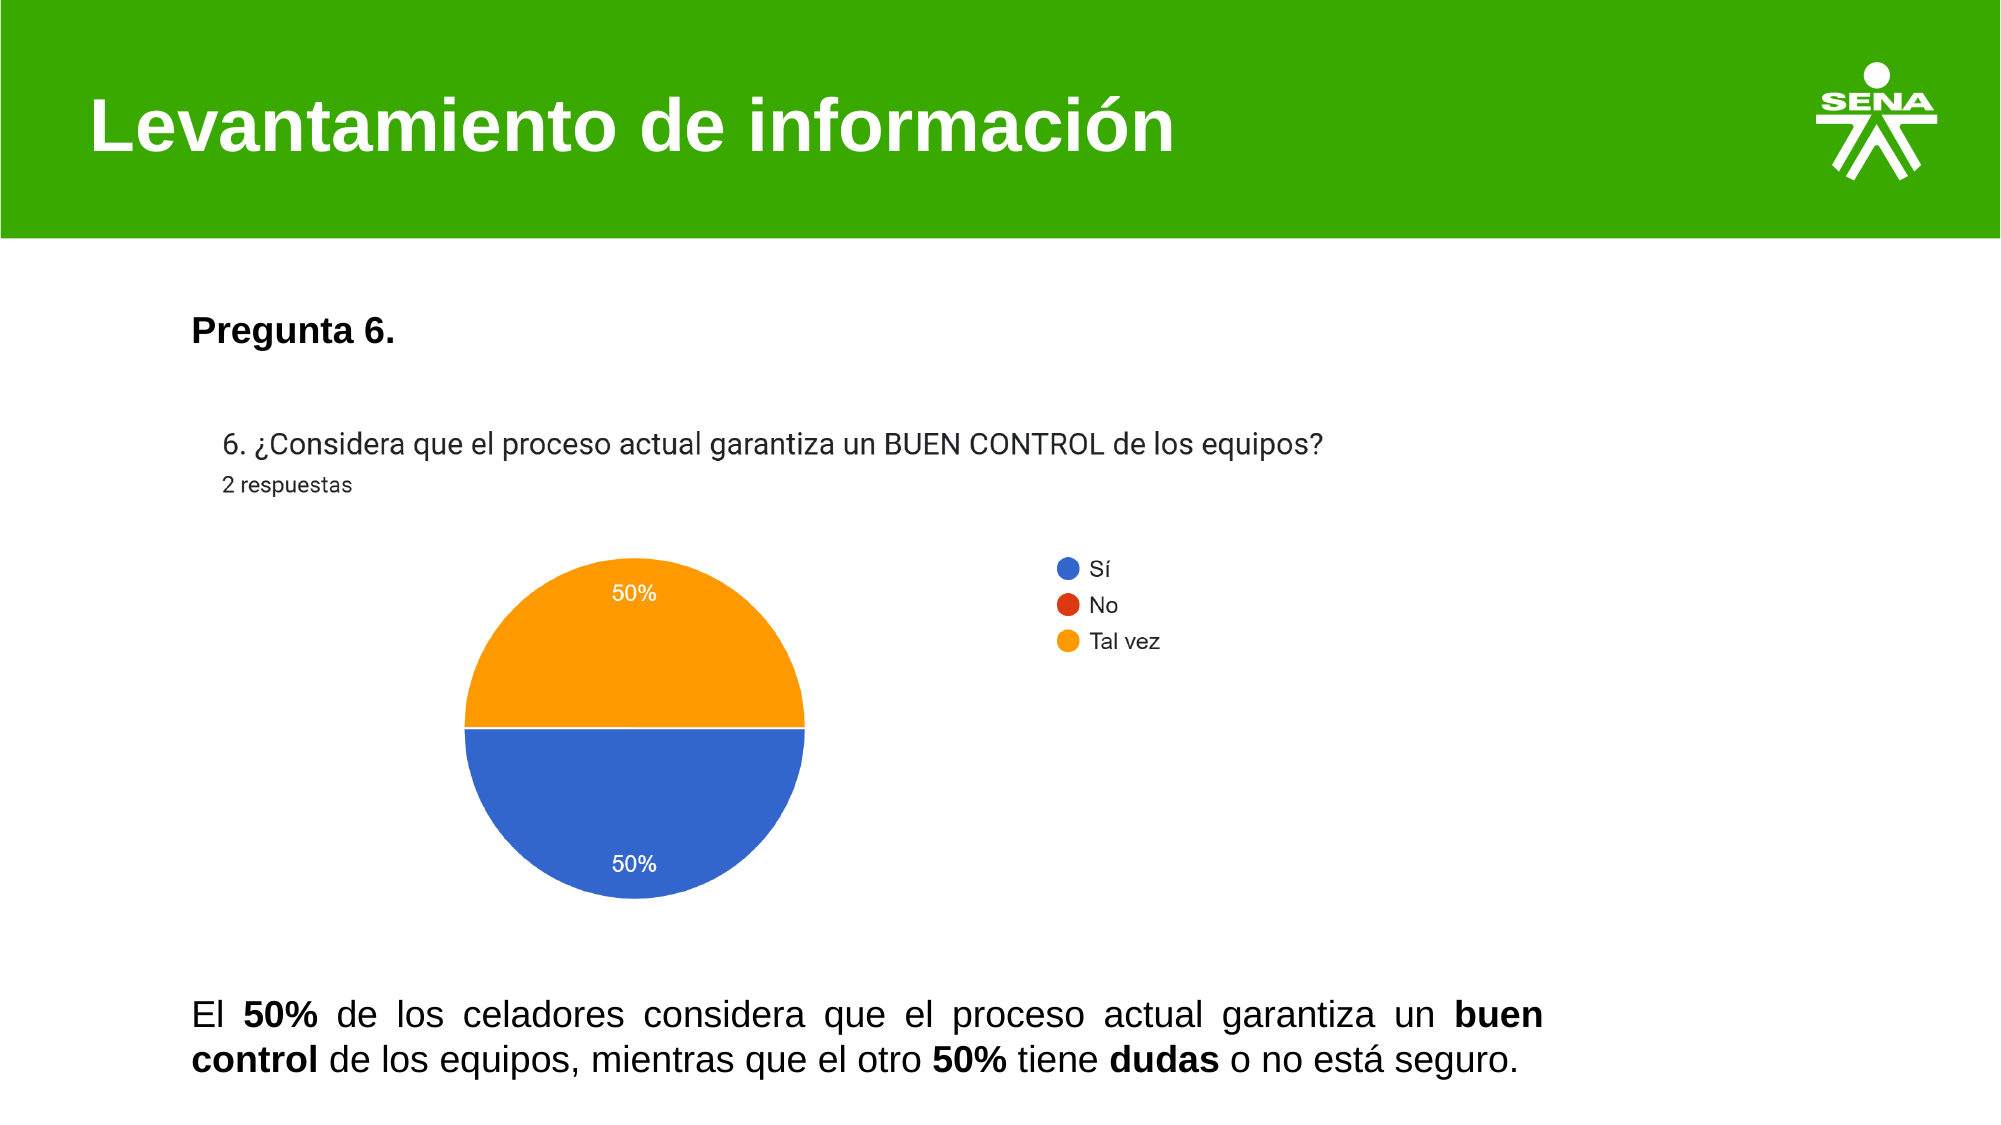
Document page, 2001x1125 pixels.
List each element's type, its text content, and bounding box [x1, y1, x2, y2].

picture [0, 0, 2001, 1125]
text_box Pregunta 6. [176, 298, 1824, 358]
title Levantamiento de información [74, 18, 1403, 236]
text_box El 50% de los celadores considera que el proceso actual garantiza un buen control de los equipos, mientras que el otro 50% tiene dudas o no está seguro. [176, 982, 1559, 1088]
